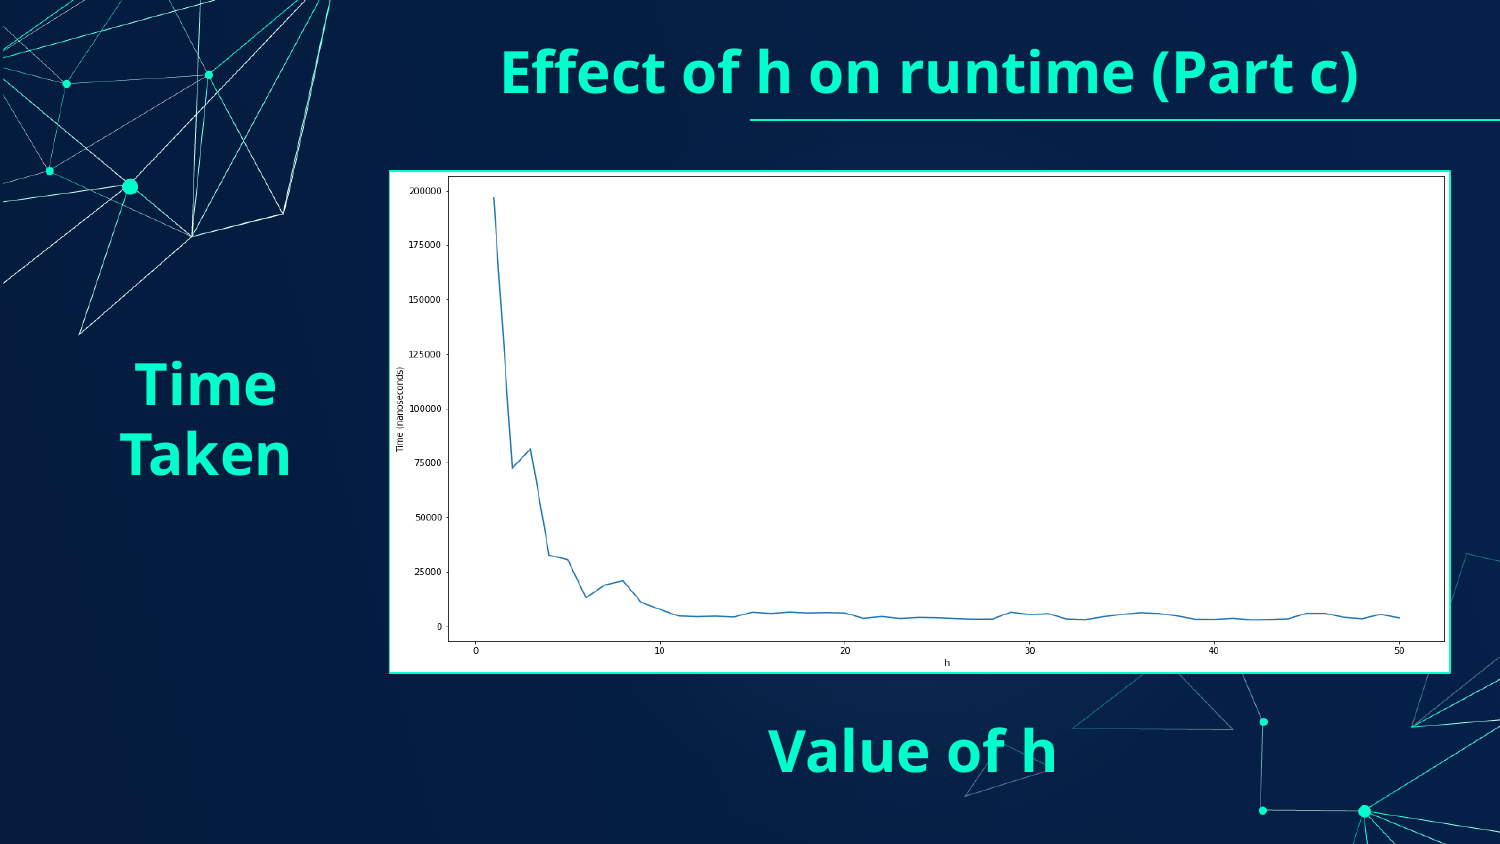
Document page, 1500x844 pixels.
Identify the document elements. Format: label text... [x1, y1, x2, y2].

picture [0, 0, 1500, 844]
title Effect of h on runtime (Part c) [389, 26, 1470, 121]
title Time Taken [83, 341, 329, 503]
title Value of h [753, 694, 1086, 800]
